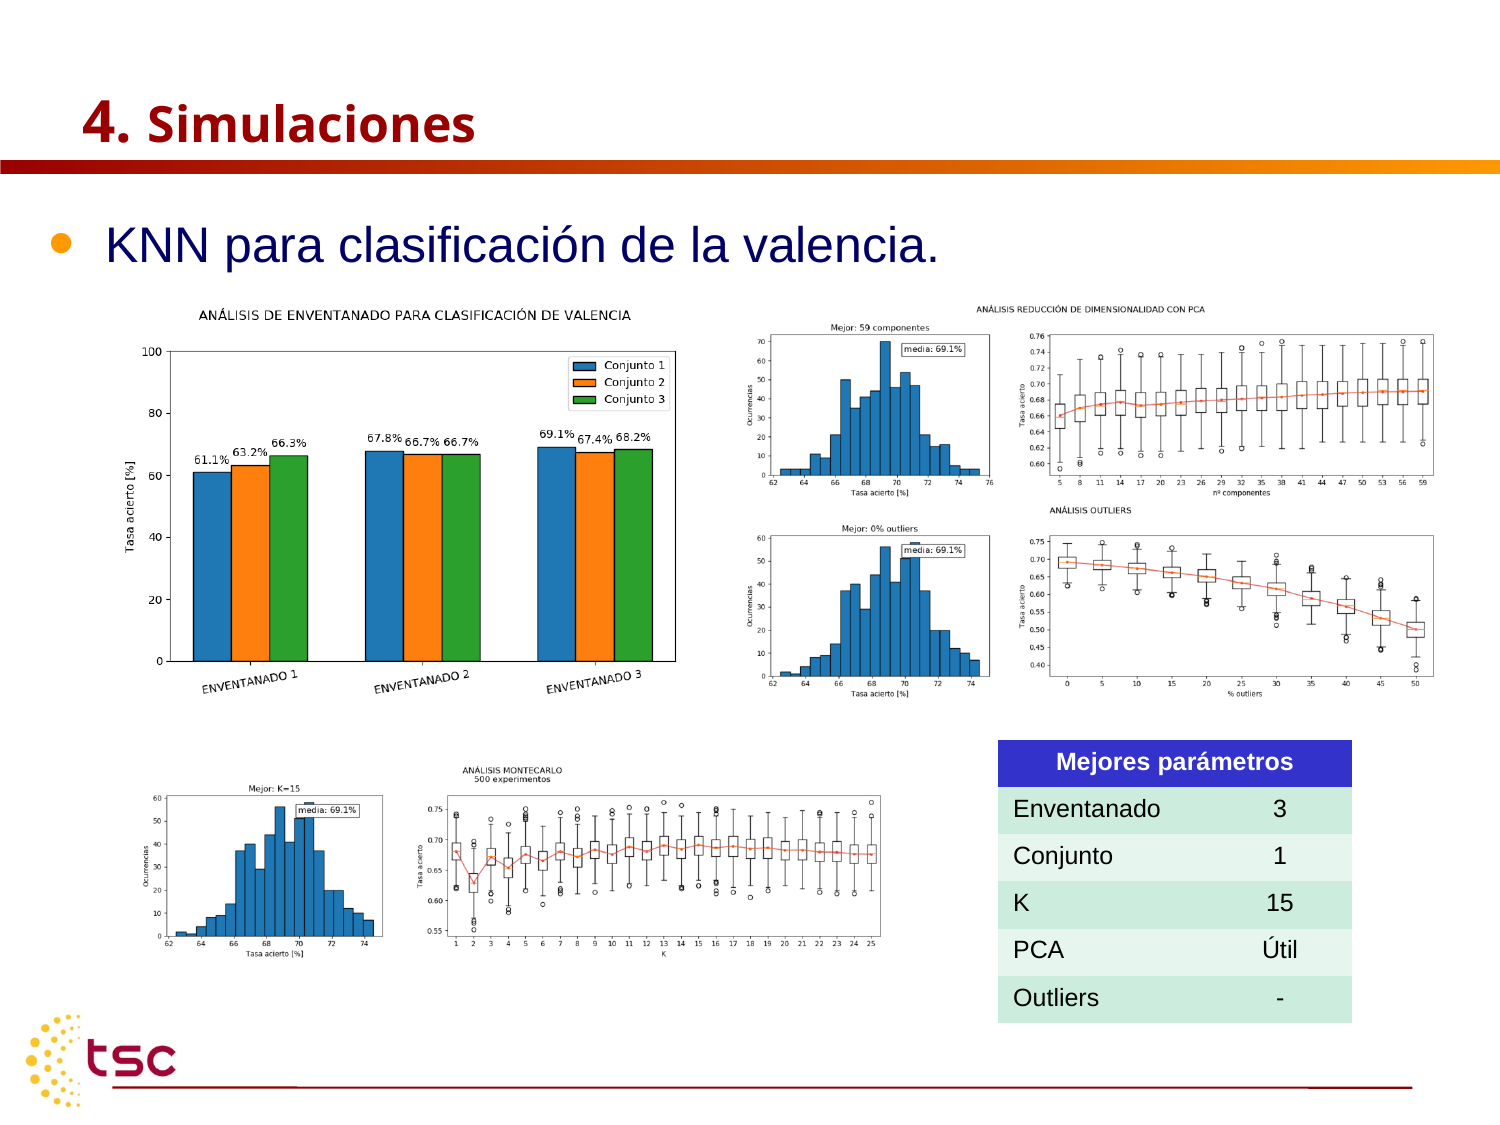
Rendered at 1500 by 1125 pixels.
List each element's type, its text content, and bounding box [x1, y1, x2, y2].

list KNN para clasificación de la valencia. [40, 174, 1448, 280]
picture [88, 302, 1443, 705]
table_cell Conjunto [998, 834, 1208, 881]
table_cell Outliers [998, 976, 1208, 1023]
table_cell Enventanado [998, 787, 1208, 834]
title 4. Simulaciones [74, 0, 1426, 163]
table_cell Útil [1208, 929, 1352, 976]
table_cell PCA [998, 929, 1208, 976]
table_cell 15 [1208, 881, 1352, 929]
picture [135, 763, 889, 965]
table_header Mejores parámetros [998, 740, 1352, 787]
table_cell 3 [1208, 787, 1352, 834]
table_cell 1 [1208, 834, 1352, 881]
table_cell K [998, 881, 1208, 929]
table_cell - [1208, 976, 1352, 1023]
picture [17, 1011, 182, 1112]
